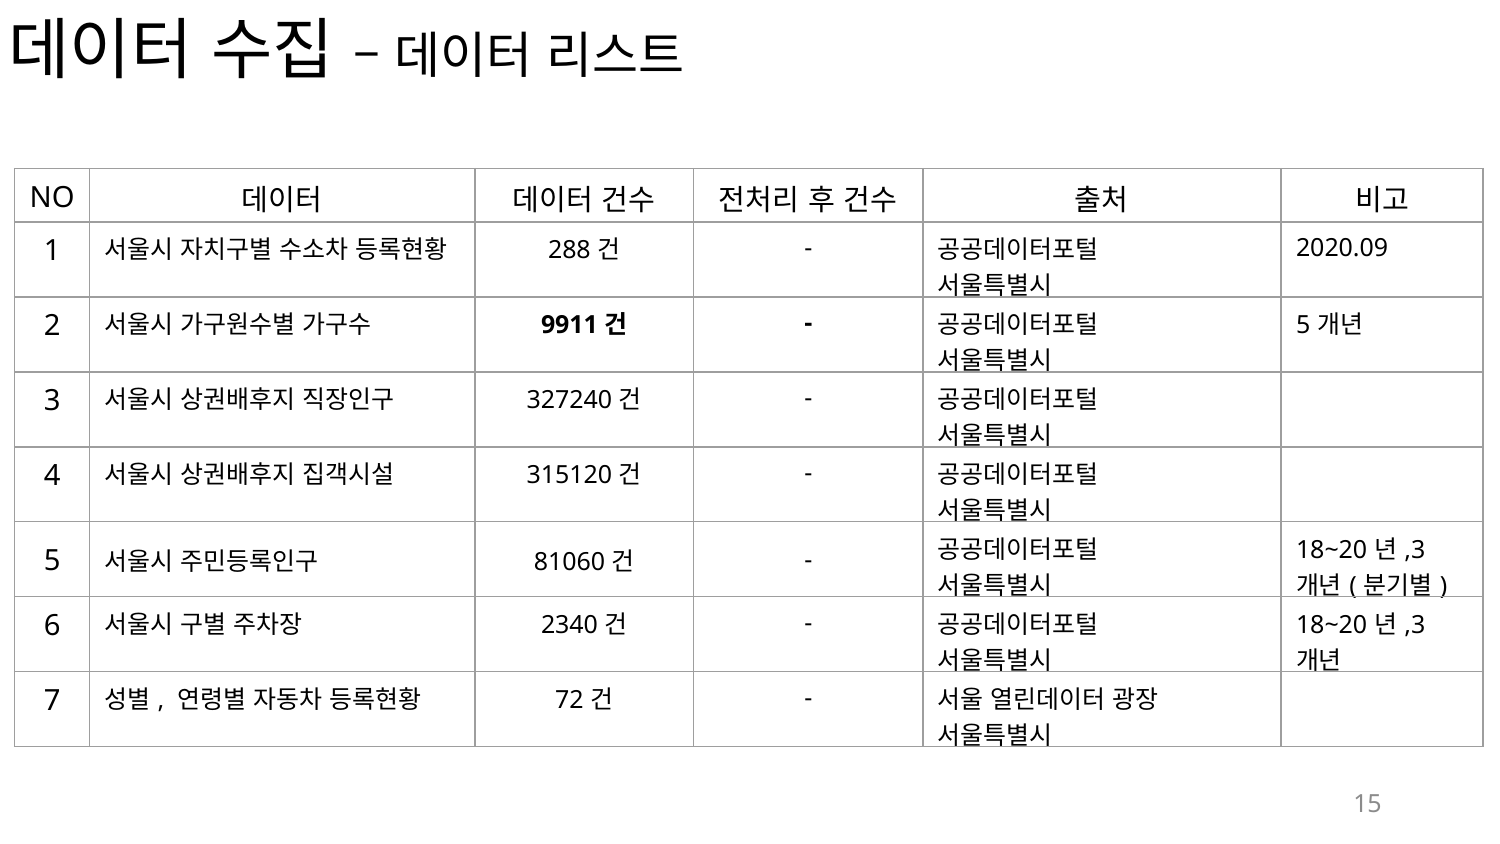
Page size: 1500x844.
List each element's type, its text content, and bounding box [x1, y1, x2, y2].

table_cell - [694, 223, 922, 296]
table_cell 72건 [476, 672, 693, 746]
table_cell 2 [15, 298, 89, 371]
table_cell [1282, 448, 1482, 521]
table_cell 1 [15, 223, 89, 296]
table_cell [1282, 373, 1482, 446]
table_cell 5 [15, 522, 89, 596]
table_cell 18~20년,3개년(분기별) [1282, 522, 1482, 596]
table_cell 성별, 연령별 자동차 등록현황 [90, 672, 474, 746]
table_header 데이터 건수 [476, 169, 693, 221]
table_header NO [15, 169, 89, 221]
table_cell 18~20년,3개년 [1282, 597, 1482, 671]
table_cell 315120건 [476, 448, 693, 521]
table_cell [1282, 672, 1482, 746]
table_cell 327240건 [476, 373, 693, 446]
table_cell 공공데이터포털 서울특별시 [924, 522, 1280, 596]
table_cell 3 [15, 373, 89, 446]
table_header 전처리 후 건수 [694, 169, 922, 221]
table_cell 288건 [476, 223, 693, 296]
table_cell 서울시 가구원수별 가구수 [90, 298, 474, 371]
table_cell 81060건 [476, 522, 693, 596]
table_header 데이터 [90, 169, 474, 221]
table_cell - [694, 373, 922, 446]
table_cell 공공데이터포털 서울특별시 [924, 298, 1280, 371]
table_cell 서울시 자치구별 수소차 등록현황 [90, 223, 474, 296]
table_cell 4 [15, 448, 89, 521]
table_cell 서울 열린데이터 광장 서울특별시 [924, 672, 1280, 746]
table_cell 서울시 주민등록인구 [90, 522, 474, 596]
table_cell 공공데이터포털 서울특별시 [924, 597, 1280, 671]
table_cell - [694, 448, 922, 521]
table_cell 서울시 상권배후지 집객시설 [90, 448, 474, 521]
table_cell - [694, 522, 922, 596]
table_cell 6 [15, 597, 89, 671]
table_cell - [694, 672, 922, 746]
table_header 출처 [924, 169, 1280, 221]
table_cell 공공데이터포털 서울특별시 [924, 223, 1280, 296]
table_cell 공공데이터포털 서울특별시 [924, 448, 1280, 521]
table_cell 서울시 상권배후지 직장인구 [90, 373, 474, 446]
table_cell 2340건 [476, 597, 693, 671]
slide_number 15 [1059, 782, 1397, 828]
table_cell 9911건 [476, 298, 693, 371]
table_cell 서울시 구별 주차장 [90, 597, 474, 671]
table_cell 2020.09 [1282, 223, 1482, 296]
table_header 비고 [1282, 169, 1482, 221]
table_cell 공공데이터포털 서울특별시 [924, 373, 1280, 446]
table_cell - [694, 298, 922, 371]
text_box 데이터 수집 – 데이터 리스트 [0, 0, 700, 95]
table_cell 5개년 [1282, 298, 1482, 371]
table_cell - [694, 597, 922, 671]
table_cell 7 [15, 672, 89, 746]
